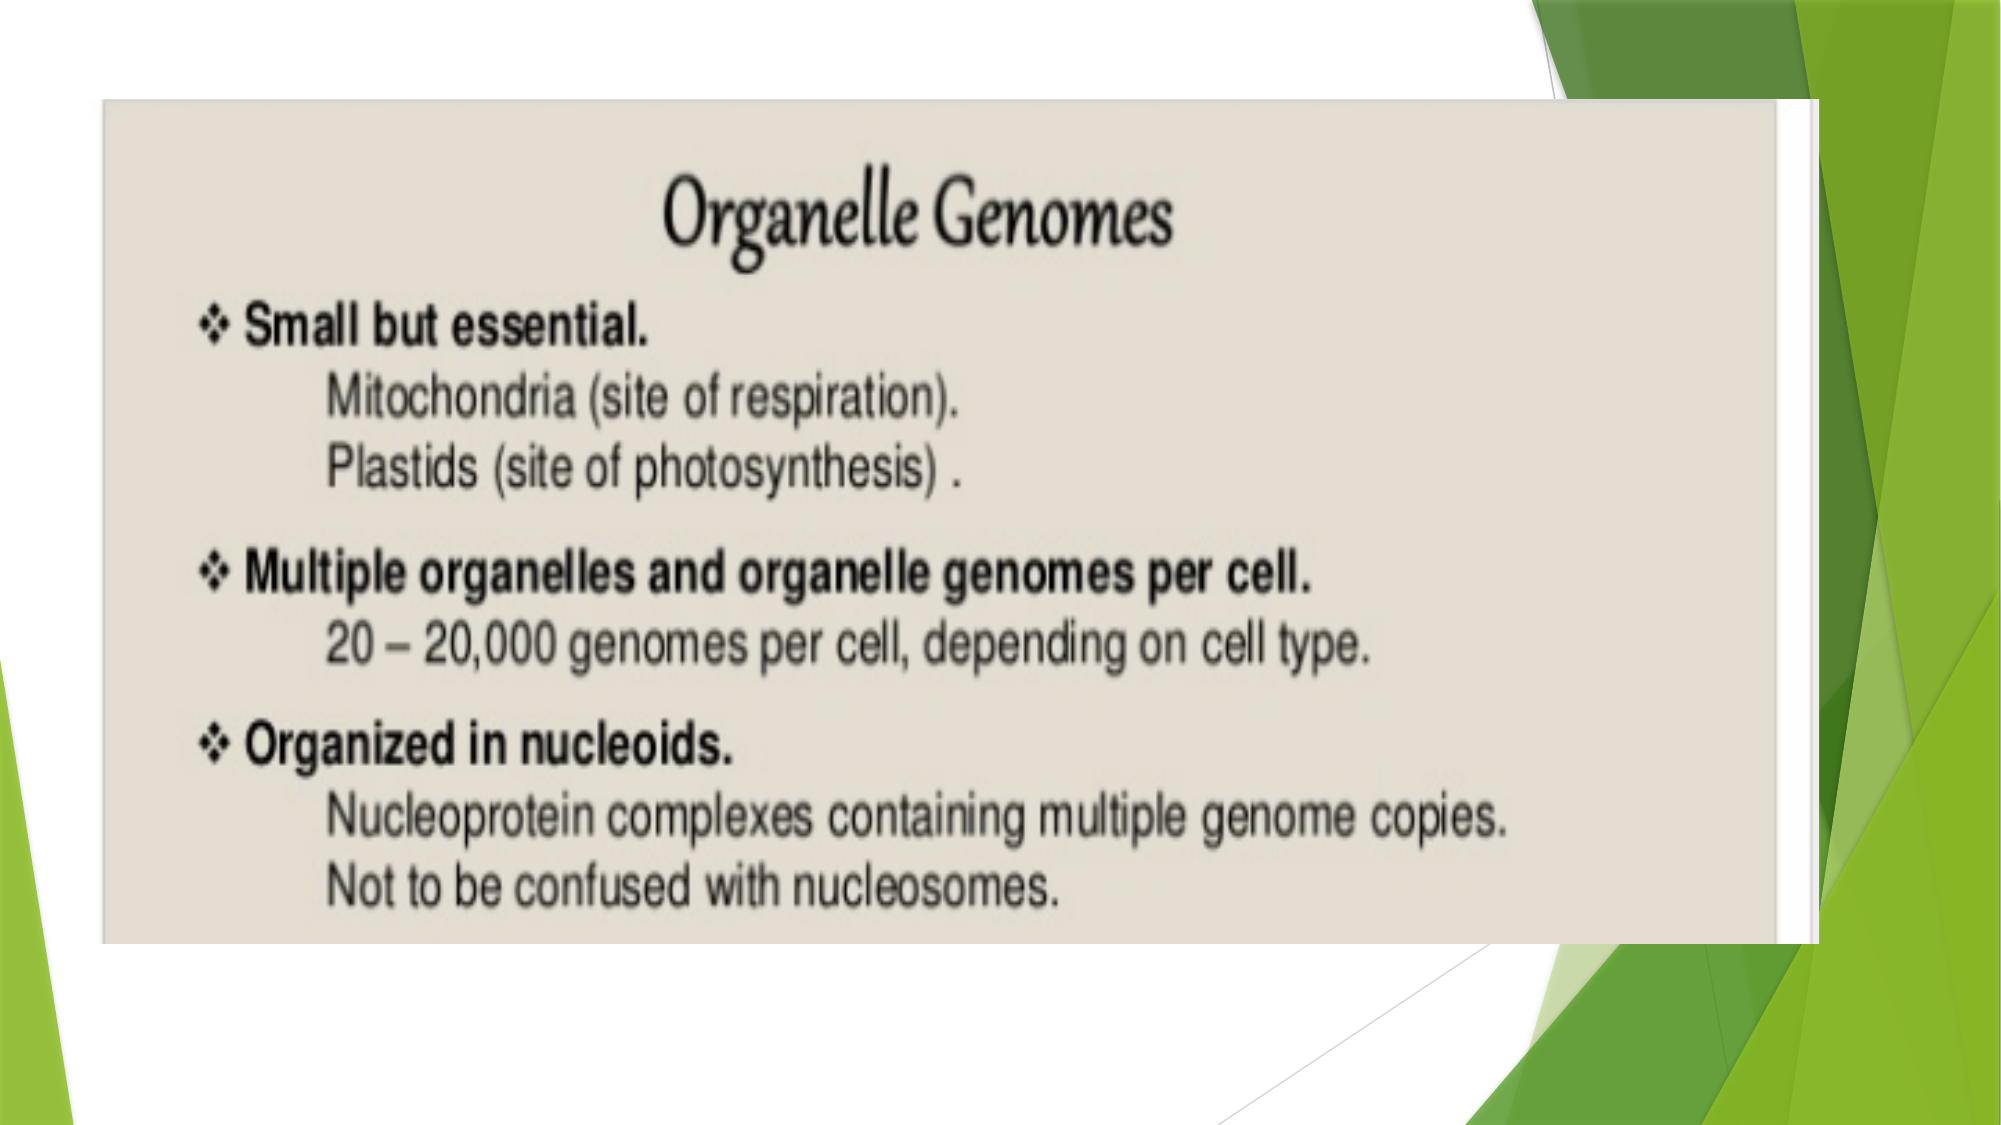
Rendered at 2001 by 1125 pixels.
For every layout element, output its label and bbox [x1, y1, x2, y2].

picture [82, 99, 1820, 945]
